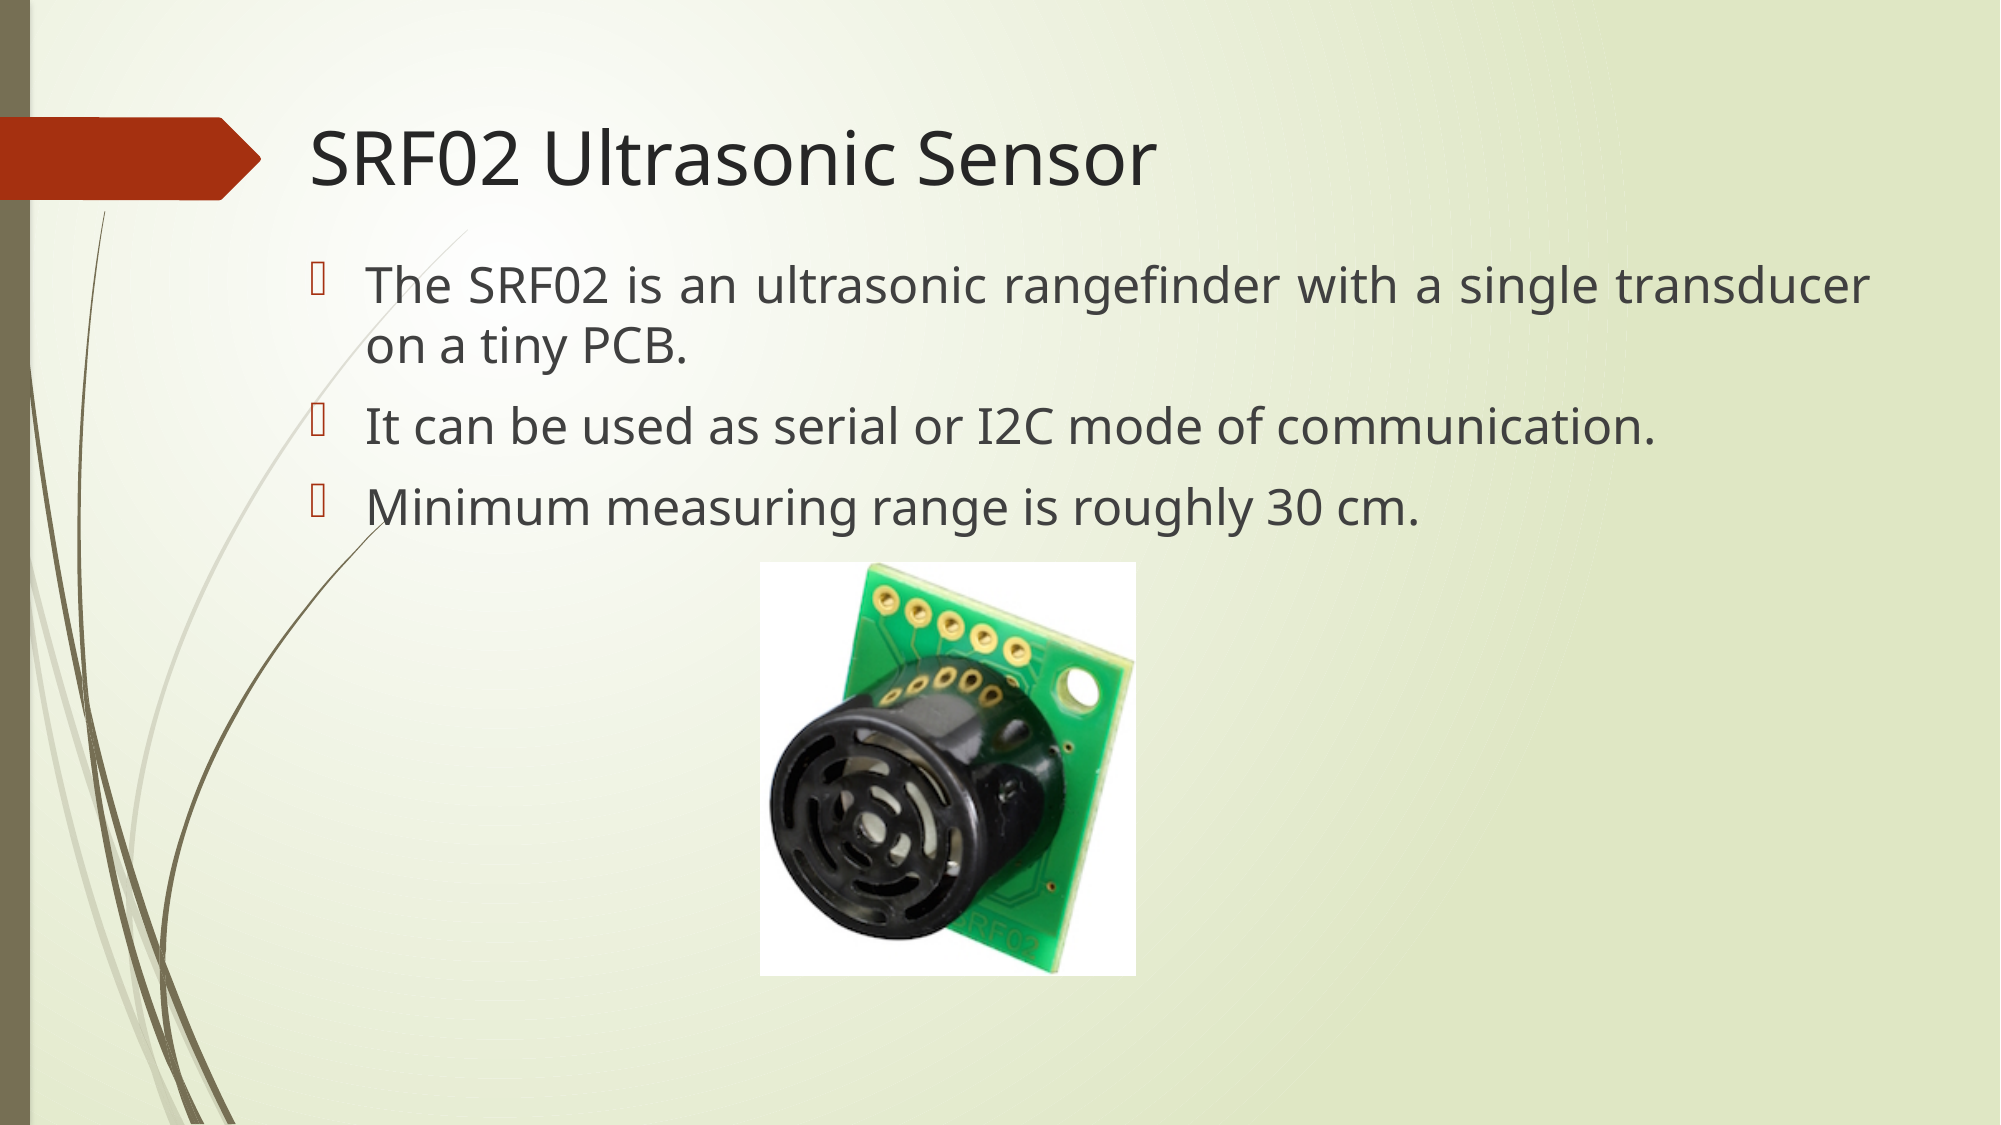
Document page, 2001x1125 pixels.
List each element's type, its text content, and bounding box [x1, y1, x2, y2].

title SRF02 Ultrasonic Sensor [294, 102, 1888, 246]
list The SRF02 is an ultrasonic rangefinder with a single transducer on a tiny PCB. It can be used as serial or I2C mode of communication. Minimum measuring range is roughly 30 cm. [294, 246, 1888, 970]
picture [760, 562, 1136, 976]
